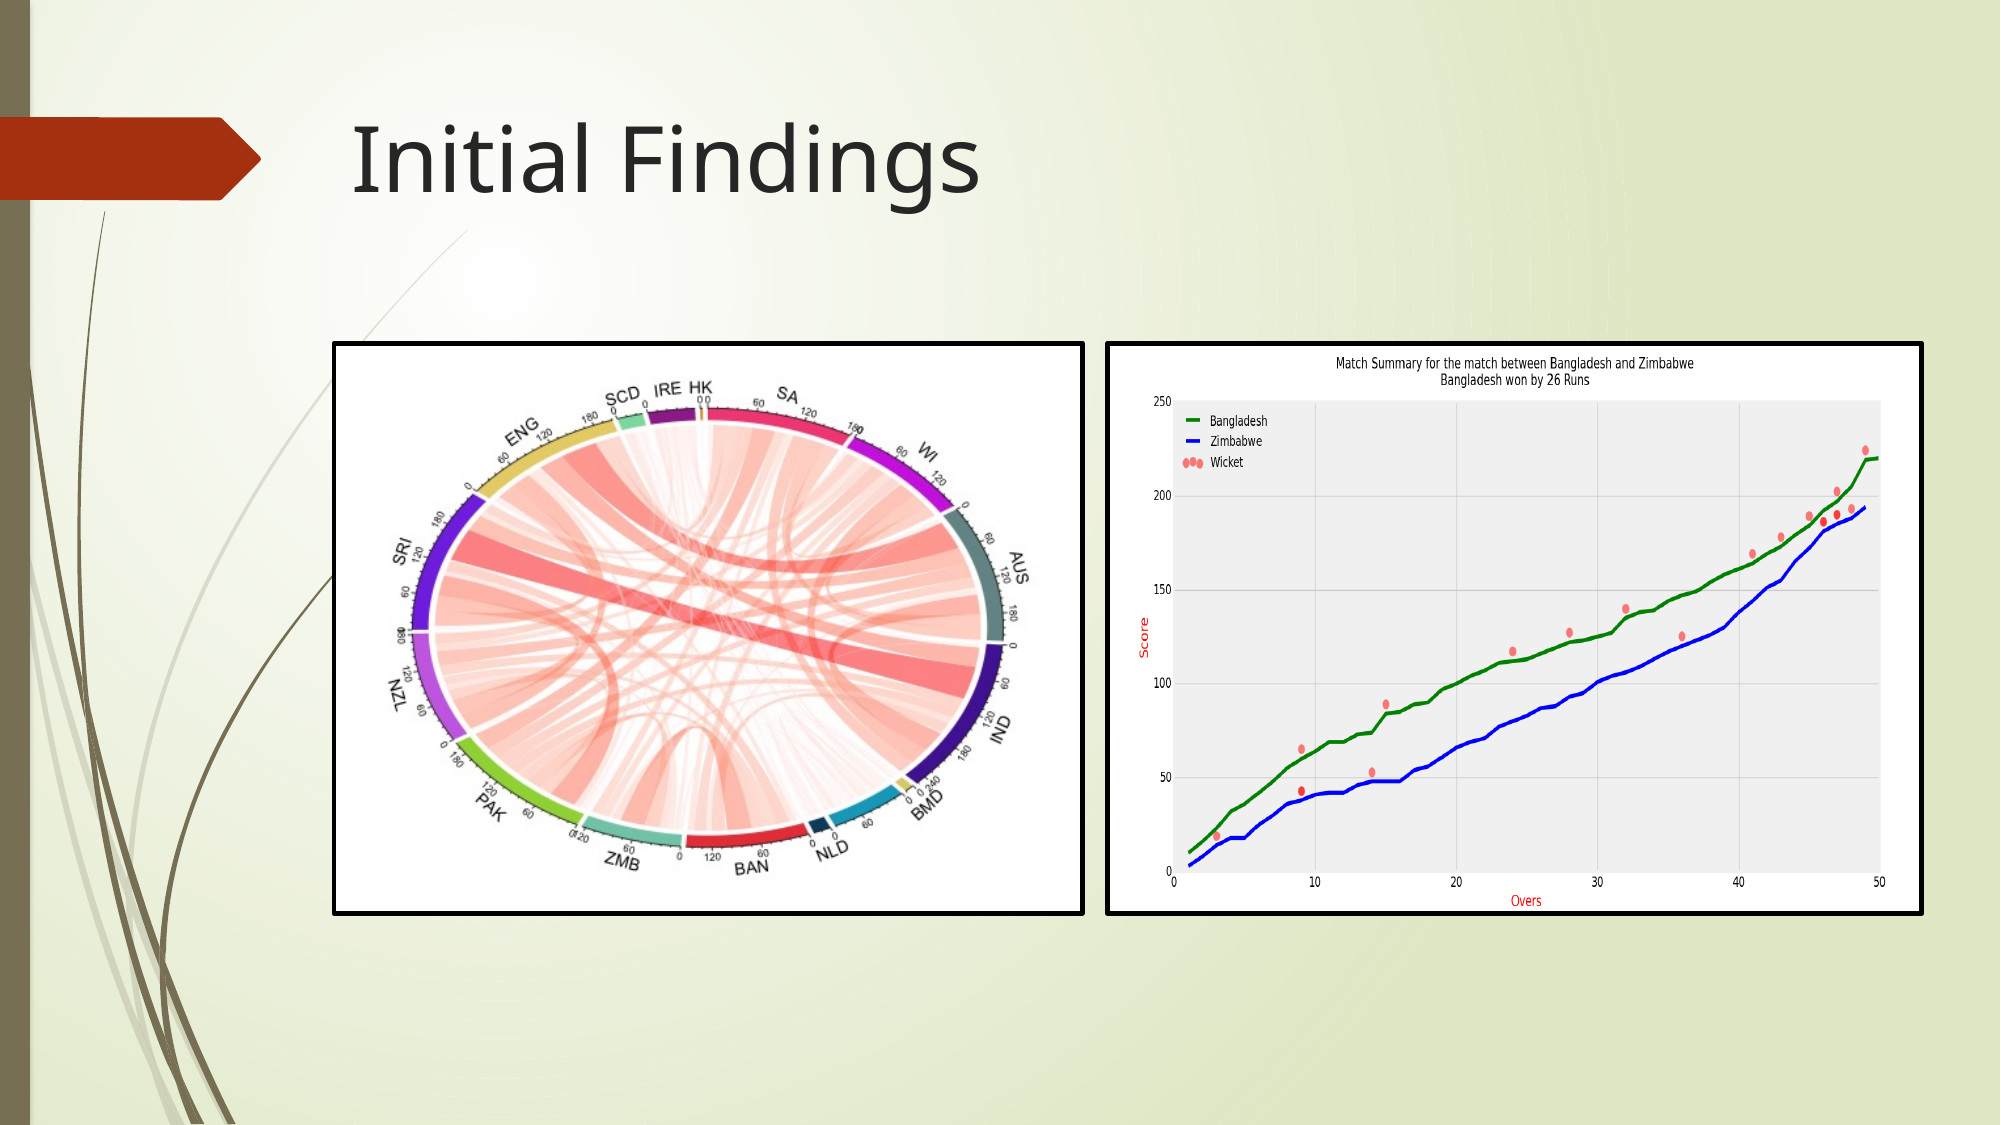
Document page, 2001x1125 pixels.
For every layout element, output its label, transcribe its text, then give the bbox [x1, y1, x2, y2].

title Initial Findings [336, 93, 1799, 304]
picture [335, 345, 1081, 912]
picture [1109, 345, 1920, 912]
